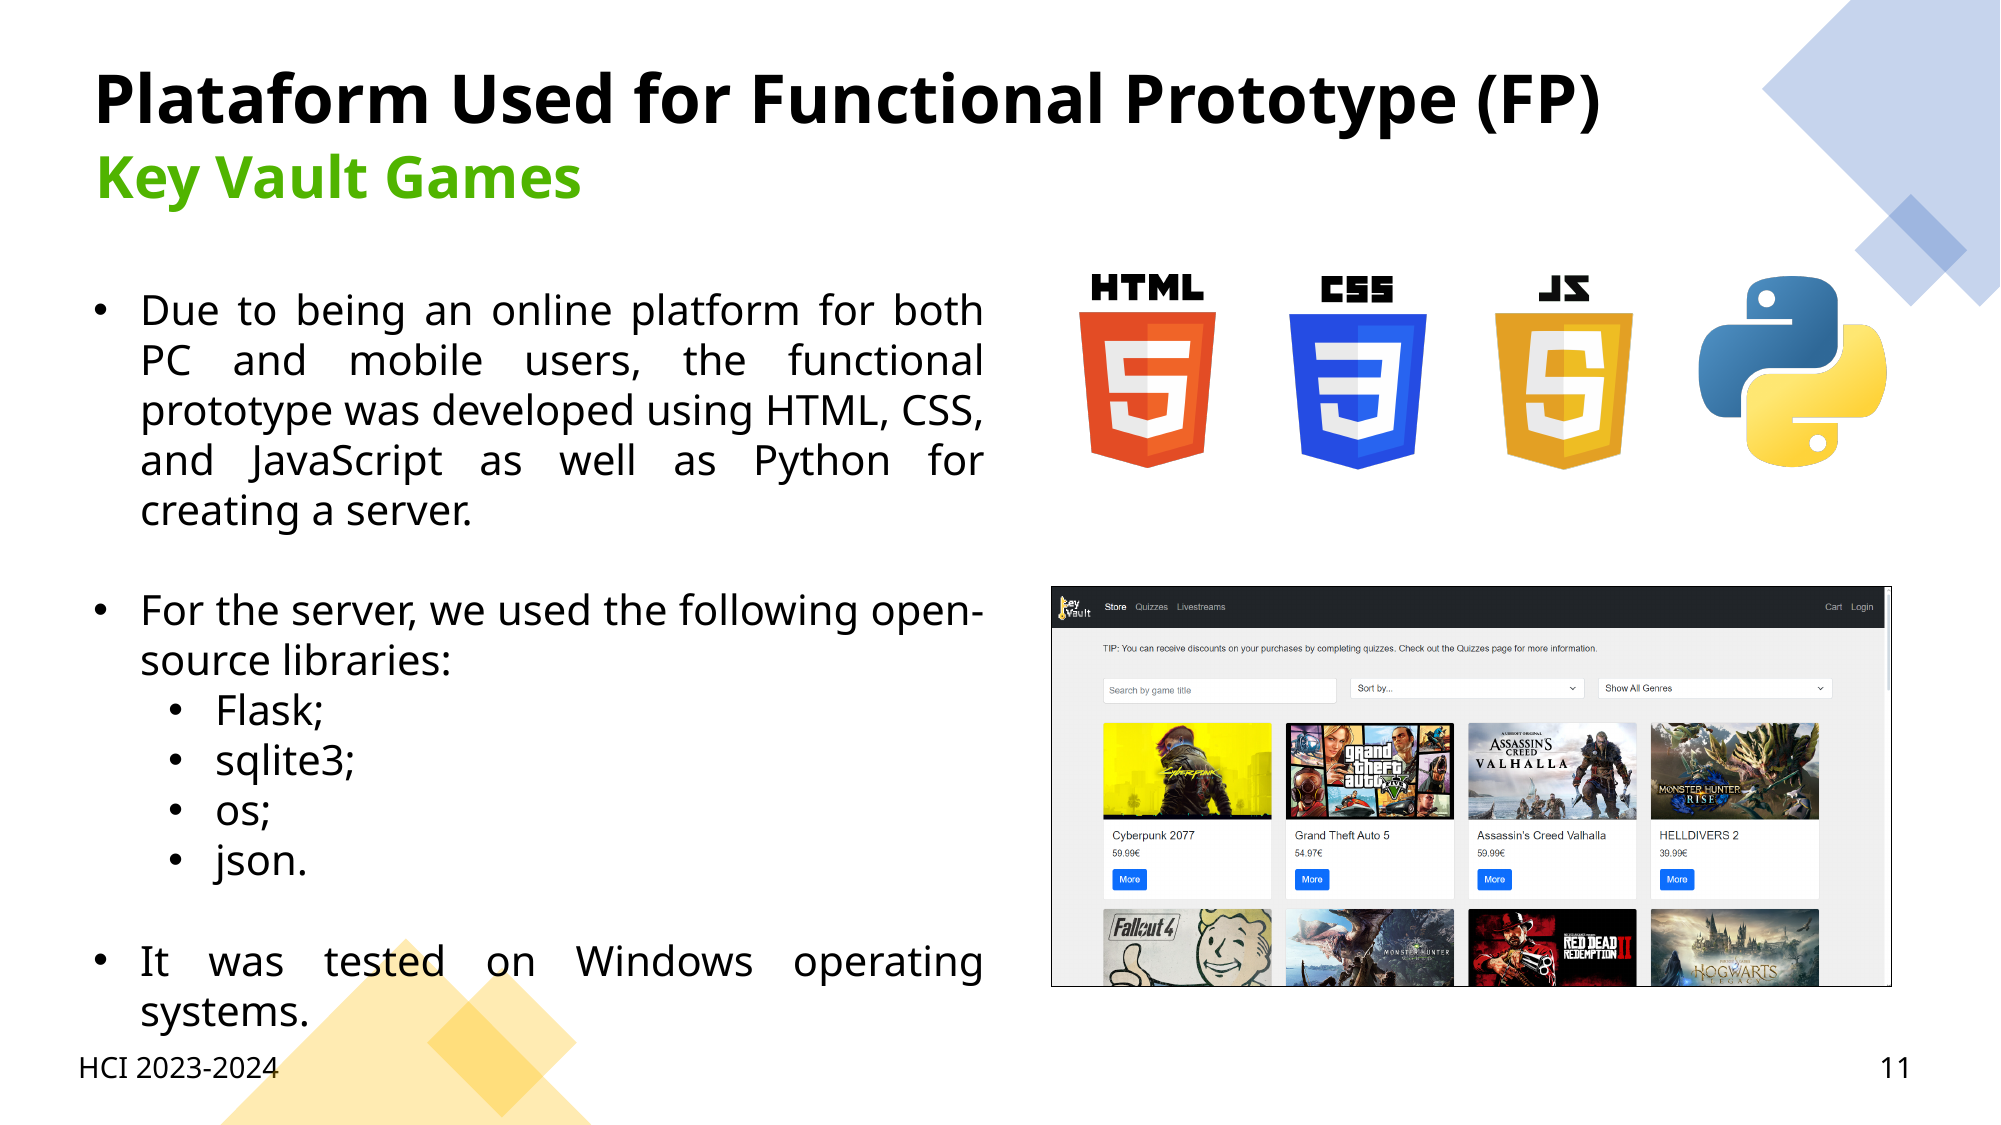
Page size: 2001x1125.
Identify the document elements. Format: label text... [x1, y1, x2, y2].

text_box 11 [1807, 1041, 1928, 1093]
picture [1492, 273, 1640, 473]
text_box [1798, 0, 2000, 291]
text_box HCI 2023-2024 [63, 1041, 300, 1093]
picture [1050, 274, 1244, 468]
picture [1051, 586, 1892, 987]
text_box Key Vault Games [95, 140, 1798, 211]
picture [1698, 276, 1893, 475]
text_box [425, 1042, 579, 1119]
picture [1289, 276, 1427, 470]
text_box Plataform Used for Functional Prototype (FP) [78, 54, 1798, 146]
text_box [218, 1042, 593, 1125]
text_box Due to being an online platform for both PC and mobile users, the functional prototype was developed using HTML, CSS, and JavaScript as well as Python for creating a server. For the server, we used the following open-source libraries: Flask; sqlite3; os; json. It was tested on Windows operating systems. [78, 276, 1000, 1042]
